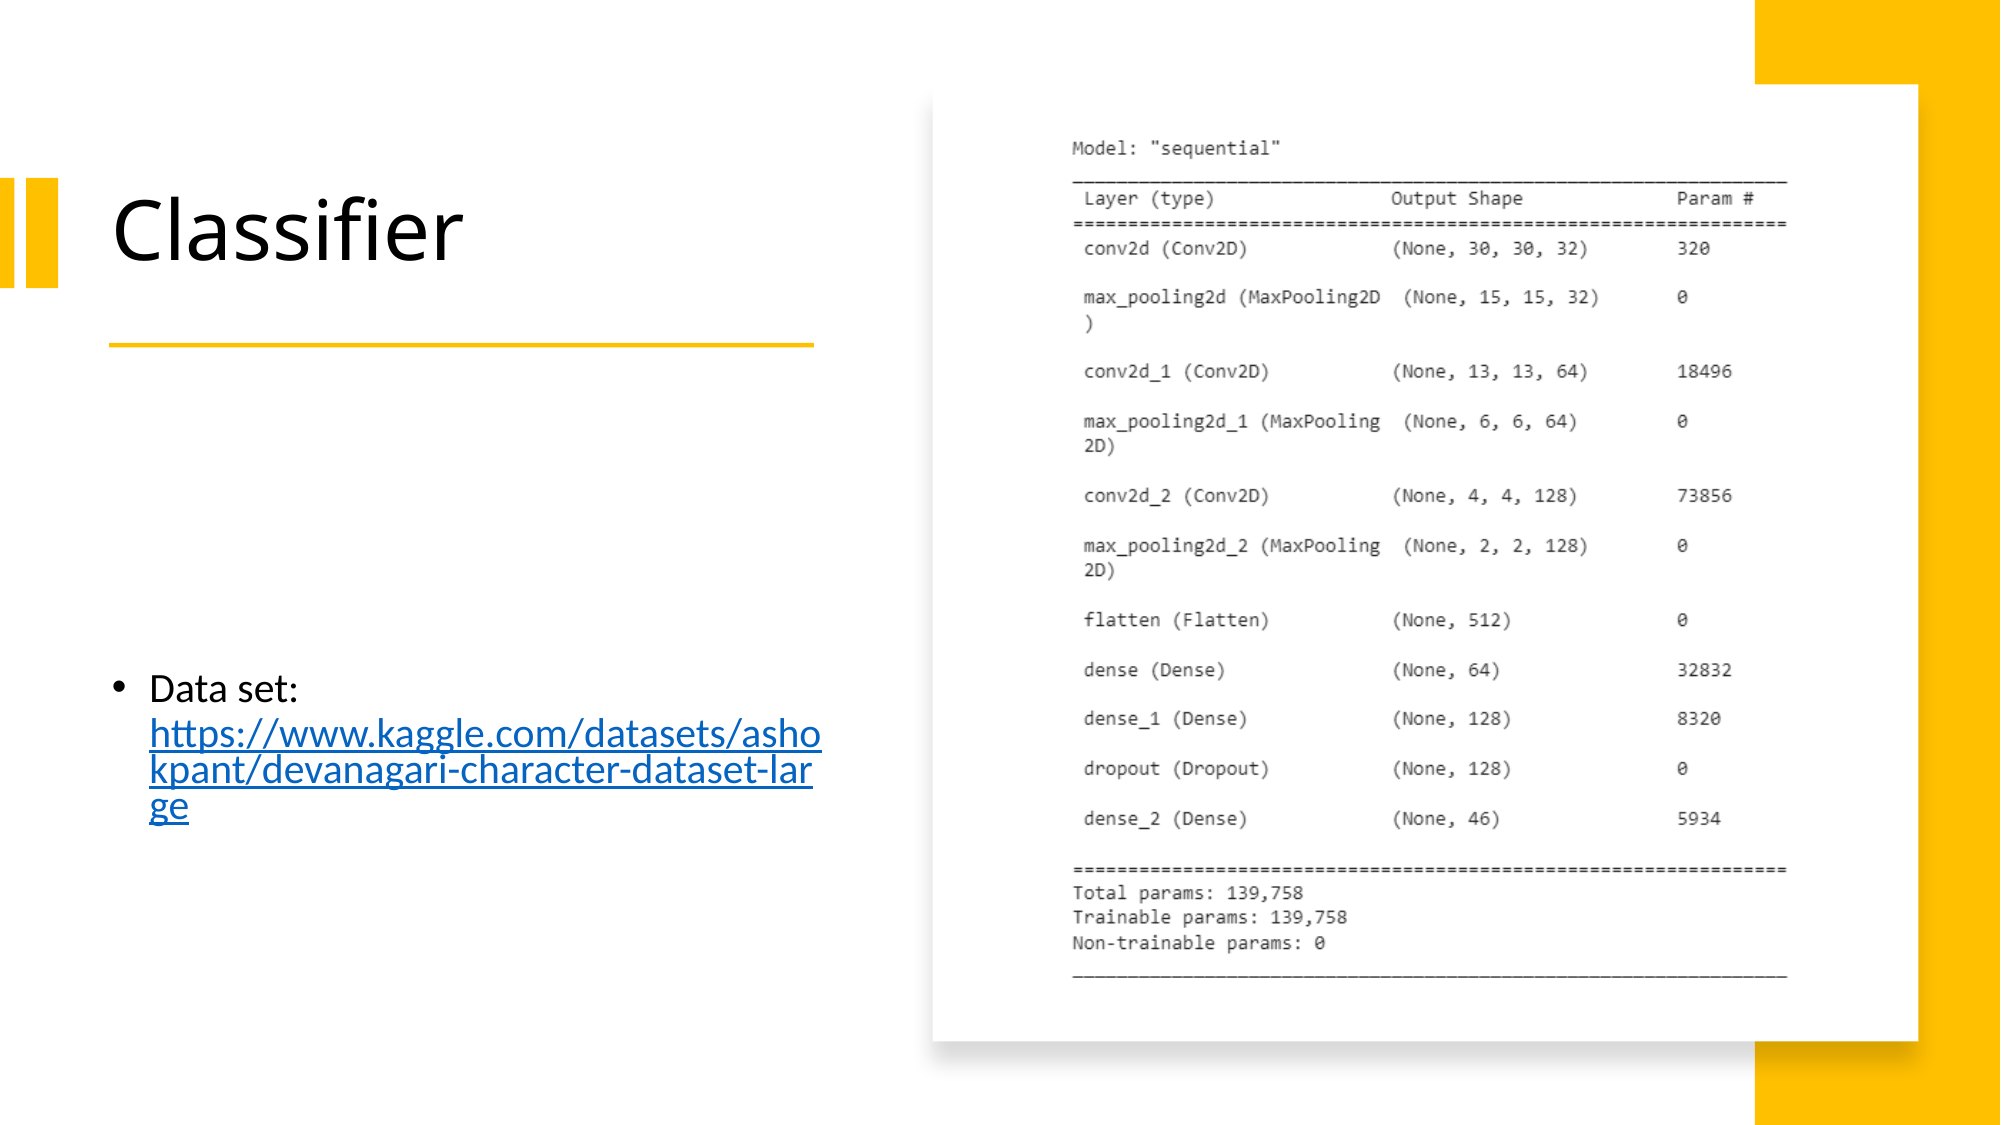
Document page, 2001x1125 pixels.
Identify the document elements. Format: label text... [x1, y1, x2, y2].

text_box [108, 342, 815, 348]
text_box [932, 83, 1919, 1042]
picture [980, 131, 1871, 994]
text_box [1754, 0, 2000, 1125]
title Classifier [96, 140, 845, 326]
list Data set: https://www.kaggle.com/datasets/ashokpant/devanagari-character-dataset-large [96, 382, 845, 1036]
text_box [0, 177, 59, 289]
text_box [0, 0, 1754, 1125]
